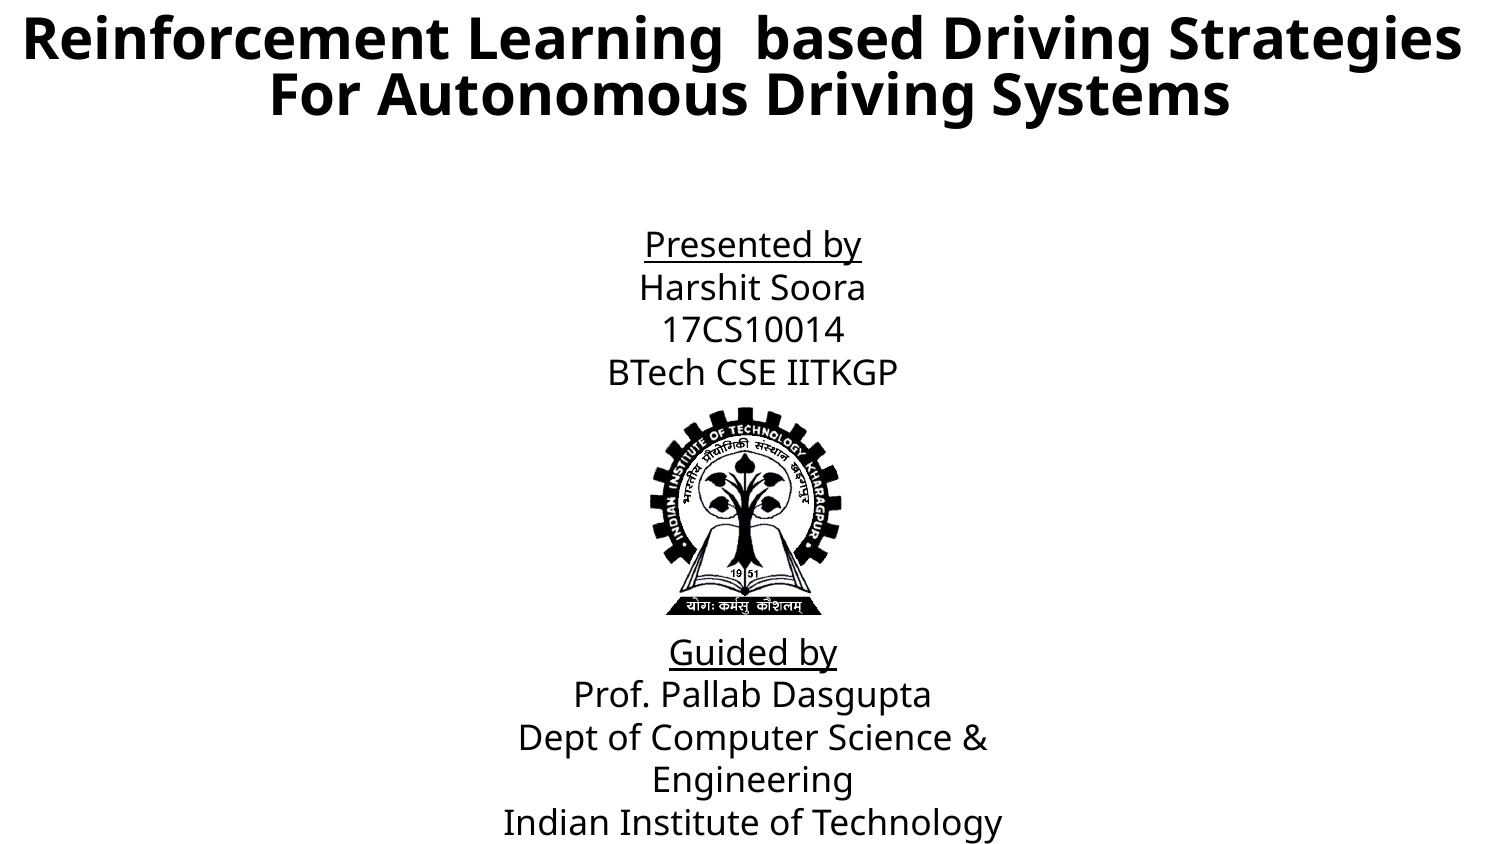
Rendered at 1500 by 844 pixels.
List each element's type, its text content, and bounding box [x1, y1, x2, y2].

text_box Guided by Prof. Pallab Dasgupta Dept of Computer Science & Engineering Indian Institute of Technology Kharagpur [433, 614, 1073, 823]
text_box Presented by Harshit Soora 17CS10014 BTech CSE IITKGP [576, 207, 930, 393]
picture [649, 406, 842, 616]
text_box Reinforcement Learning based Driving Strategies For Autonomous Driving Systems [2, 7, 1497, 193]
